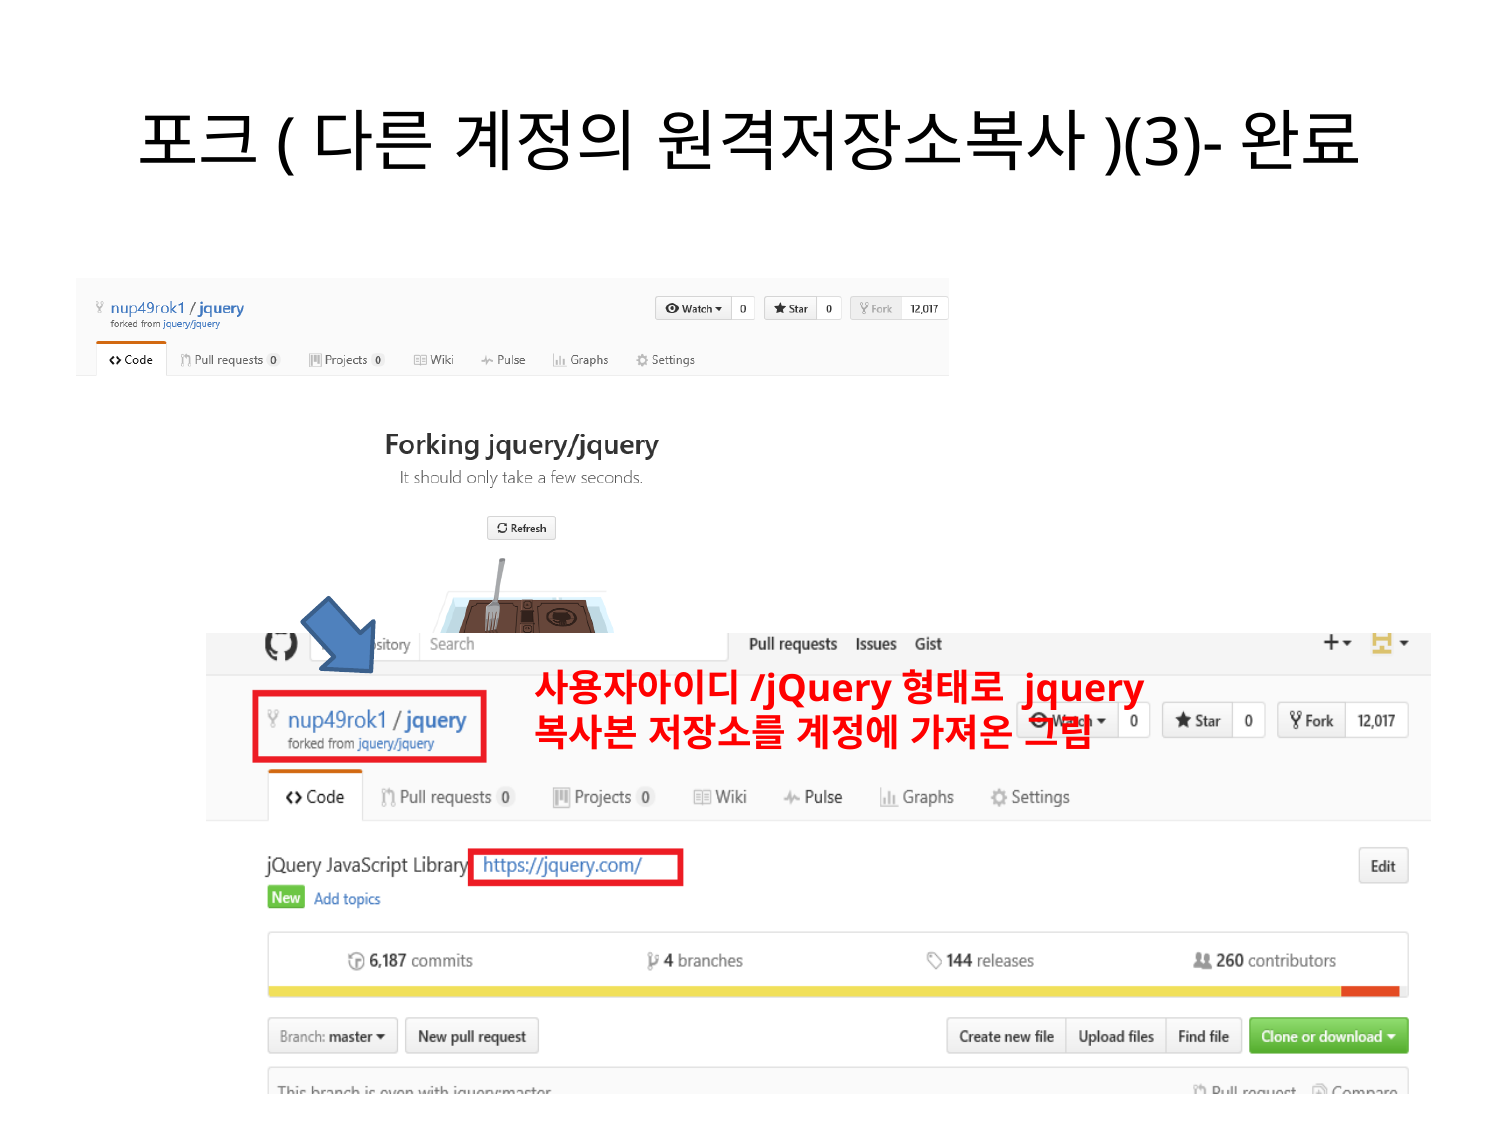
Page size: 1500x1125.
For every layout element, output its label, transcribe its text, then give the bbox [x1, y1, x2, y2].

picture [76, 278, 1431, 1095]
title 포크(다른 계정의 원격저장소복사)(3)-완료 [75, 45, 1425, 233]
